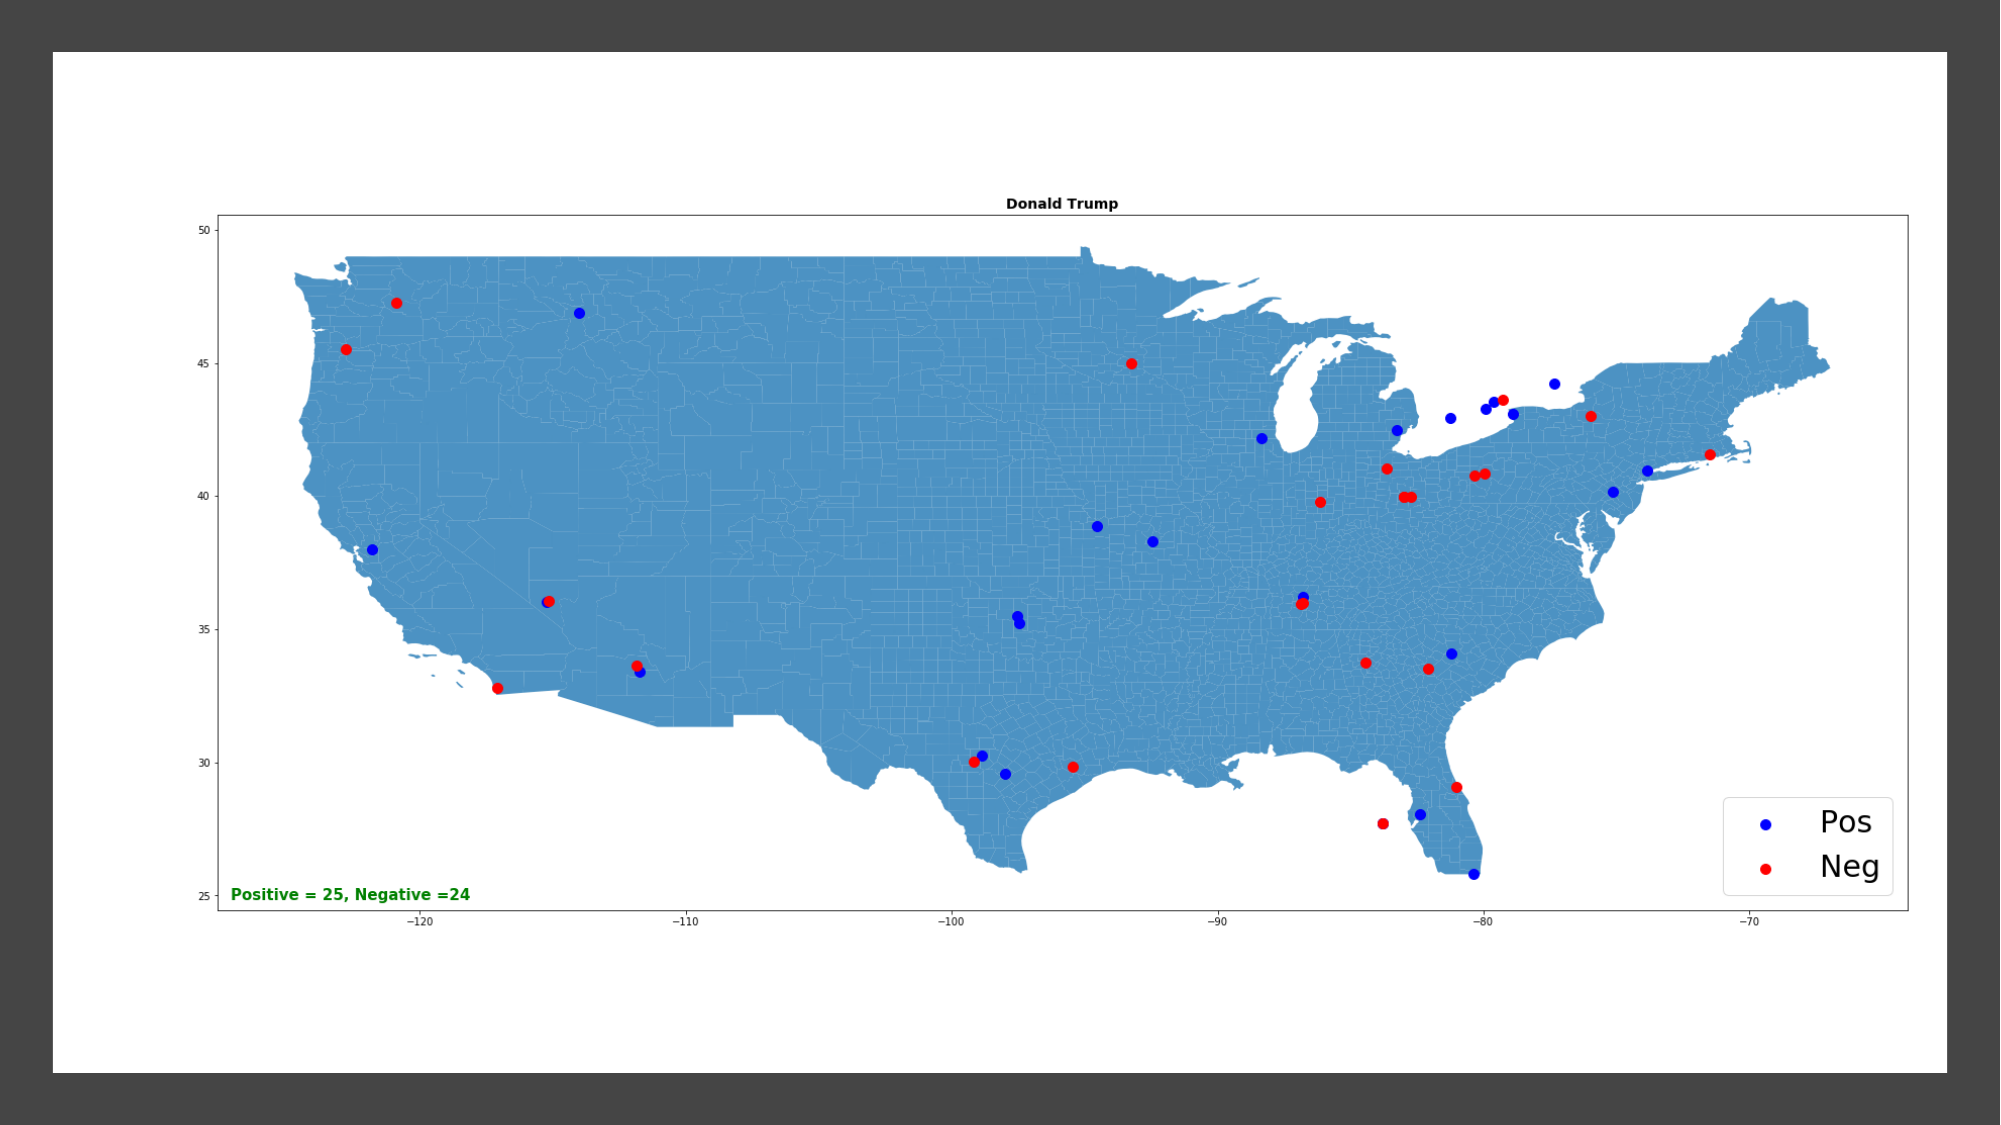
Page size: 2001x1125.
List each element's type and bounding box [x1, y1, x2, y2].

picture [52, 52, 1948, 1073]
